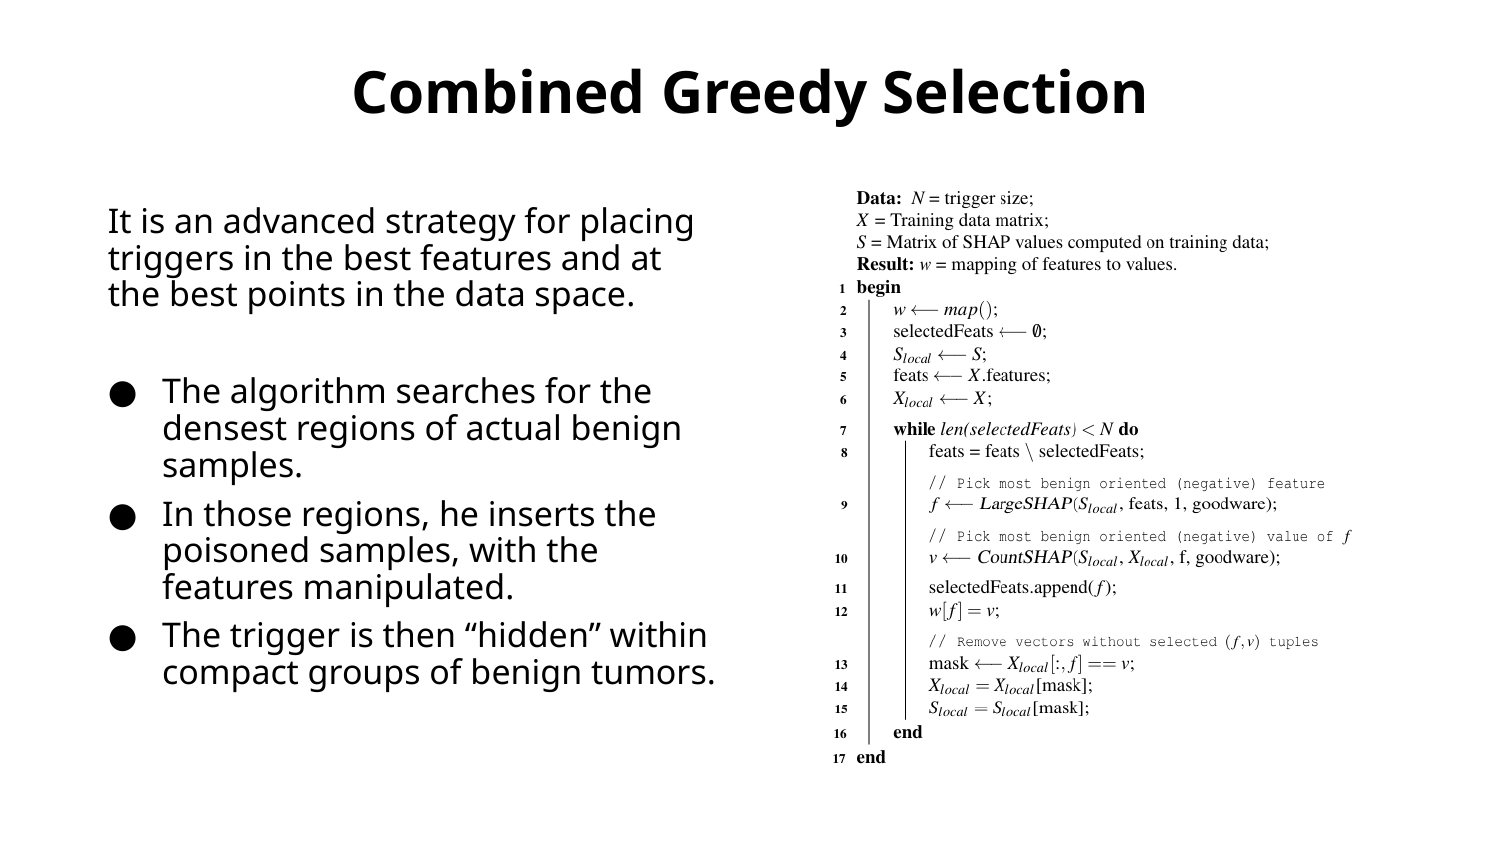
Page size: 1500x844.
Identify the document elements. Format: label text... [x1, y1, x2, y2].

text_box It is an advanced strategy for placing triggers in the best features and at the best points in the data space. The algorithm searches for the densest regions of actual benign samples. In those regions, he inserts the poisoned samples, with the features manipulated. The trigger is then “hidden” within compact groups of benign tumors. [75, 188, 735, 750]
picture [781, 188, 1442, 771]
title Combined Greedy Selection [75, 48, 1425, 142]
